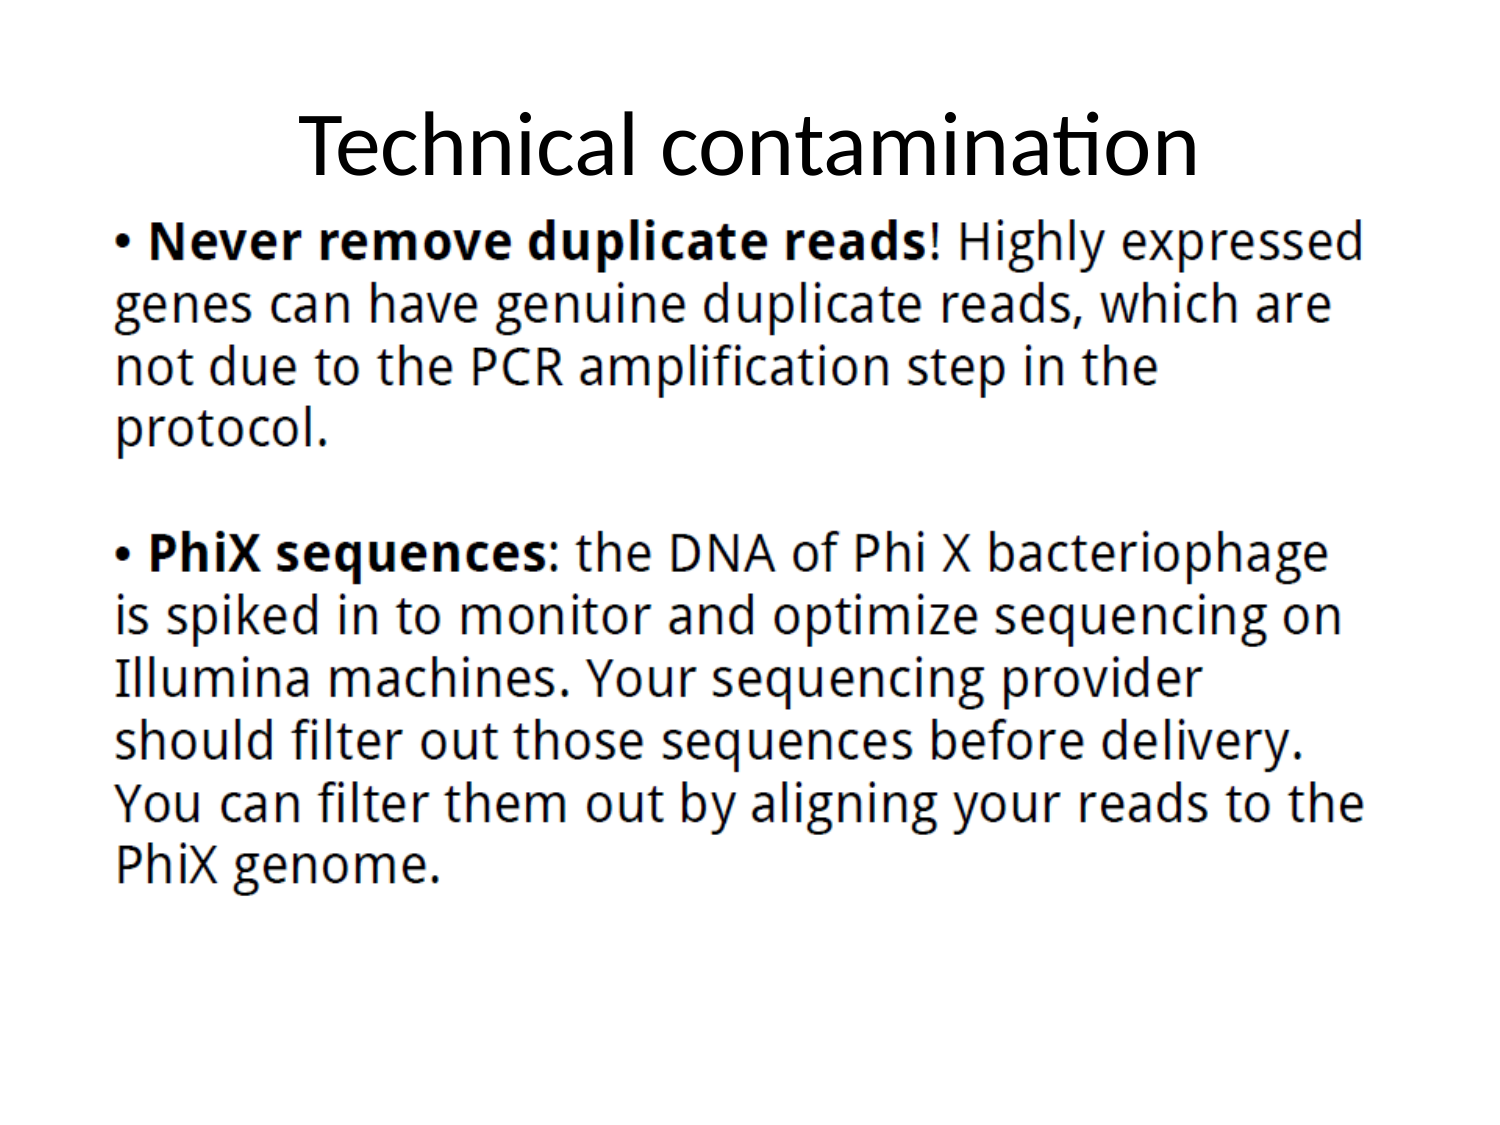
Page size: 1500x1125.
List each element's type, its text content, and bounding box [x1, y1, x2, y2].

picture [74, 182, 1426, 943]
title Technical contamination [75, 45, 1425, 182]
